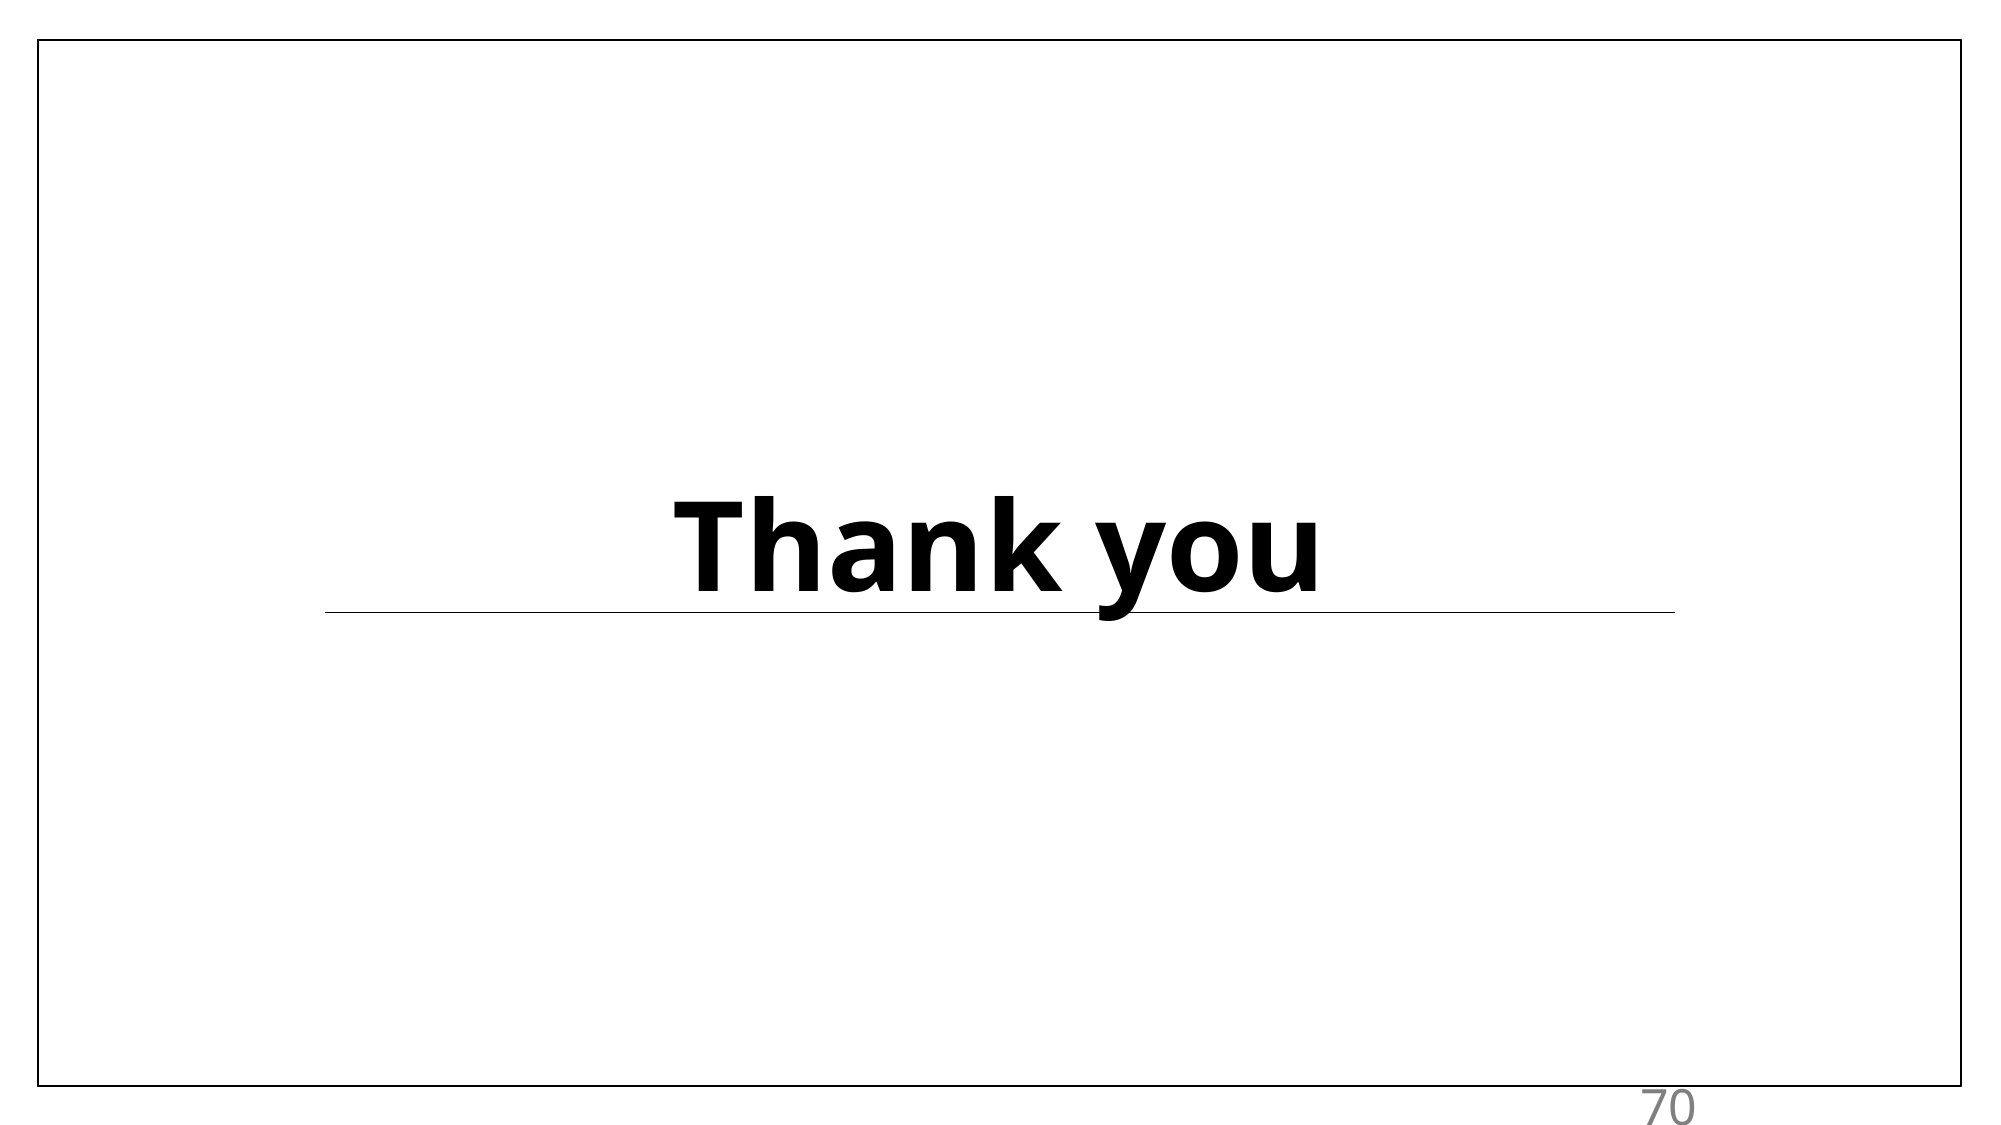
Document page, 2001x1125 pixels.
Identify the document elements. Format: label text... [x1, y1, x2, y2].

title Thank you [182, 144, 1818, 625]
